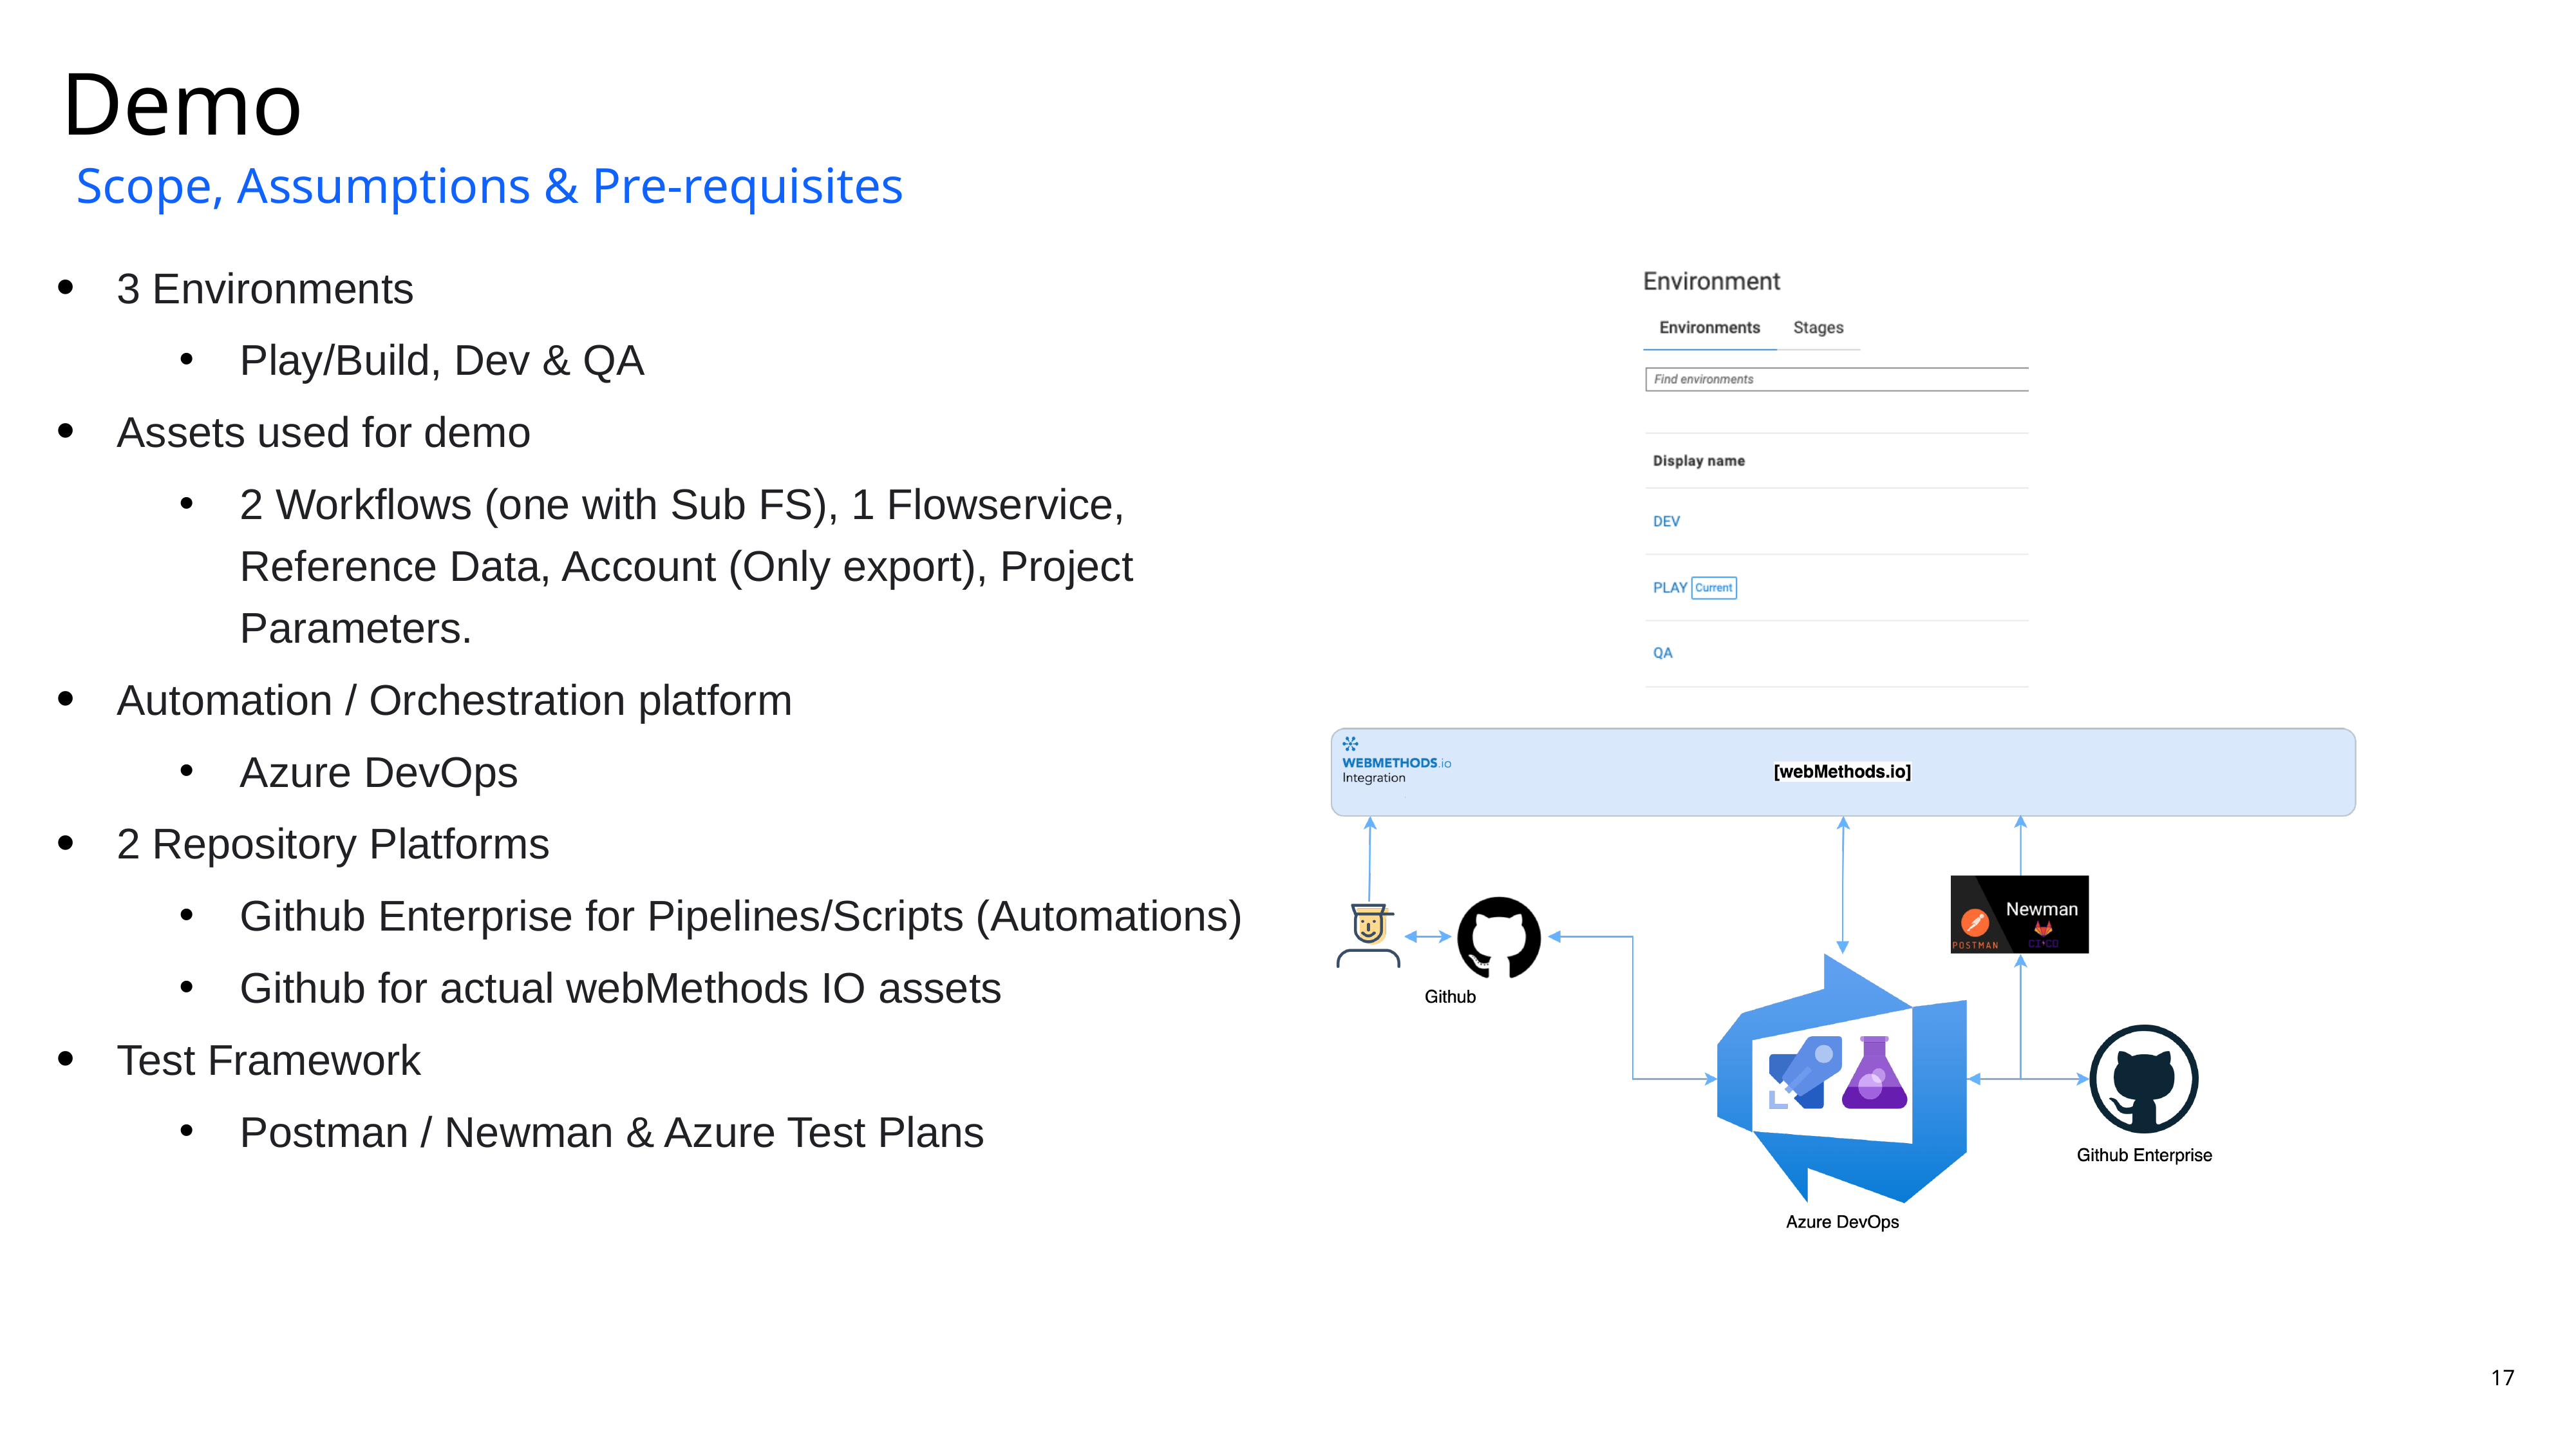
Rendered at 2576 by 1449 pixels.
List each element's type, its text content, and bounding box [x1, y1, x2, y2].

picture [1316, 256, 2371, 1260]
text_box 3 Environments Play/Build, Dev & QA Assets used for demo 2 Workflows (one with Sub FS), 1 Flowservice, Reference Data, Account (Only export), Project Parameters. Automation / Orchestration platform Azure DevOps 2 Repository Platforms Github Enterprise for Pipelines/Scripts (Automations) Github for actual webMethods IO assets Test Framework Postman / Newman & Azure Test Plans [56, 250, 1288, 1300]
subtitle Scope, Assumptions & Pre-requisites [75, 149, 2499, 211]
title Demo [60, 60, 2447, 341]
slide_number 17 [2488, 1367, 2515, 1394]
